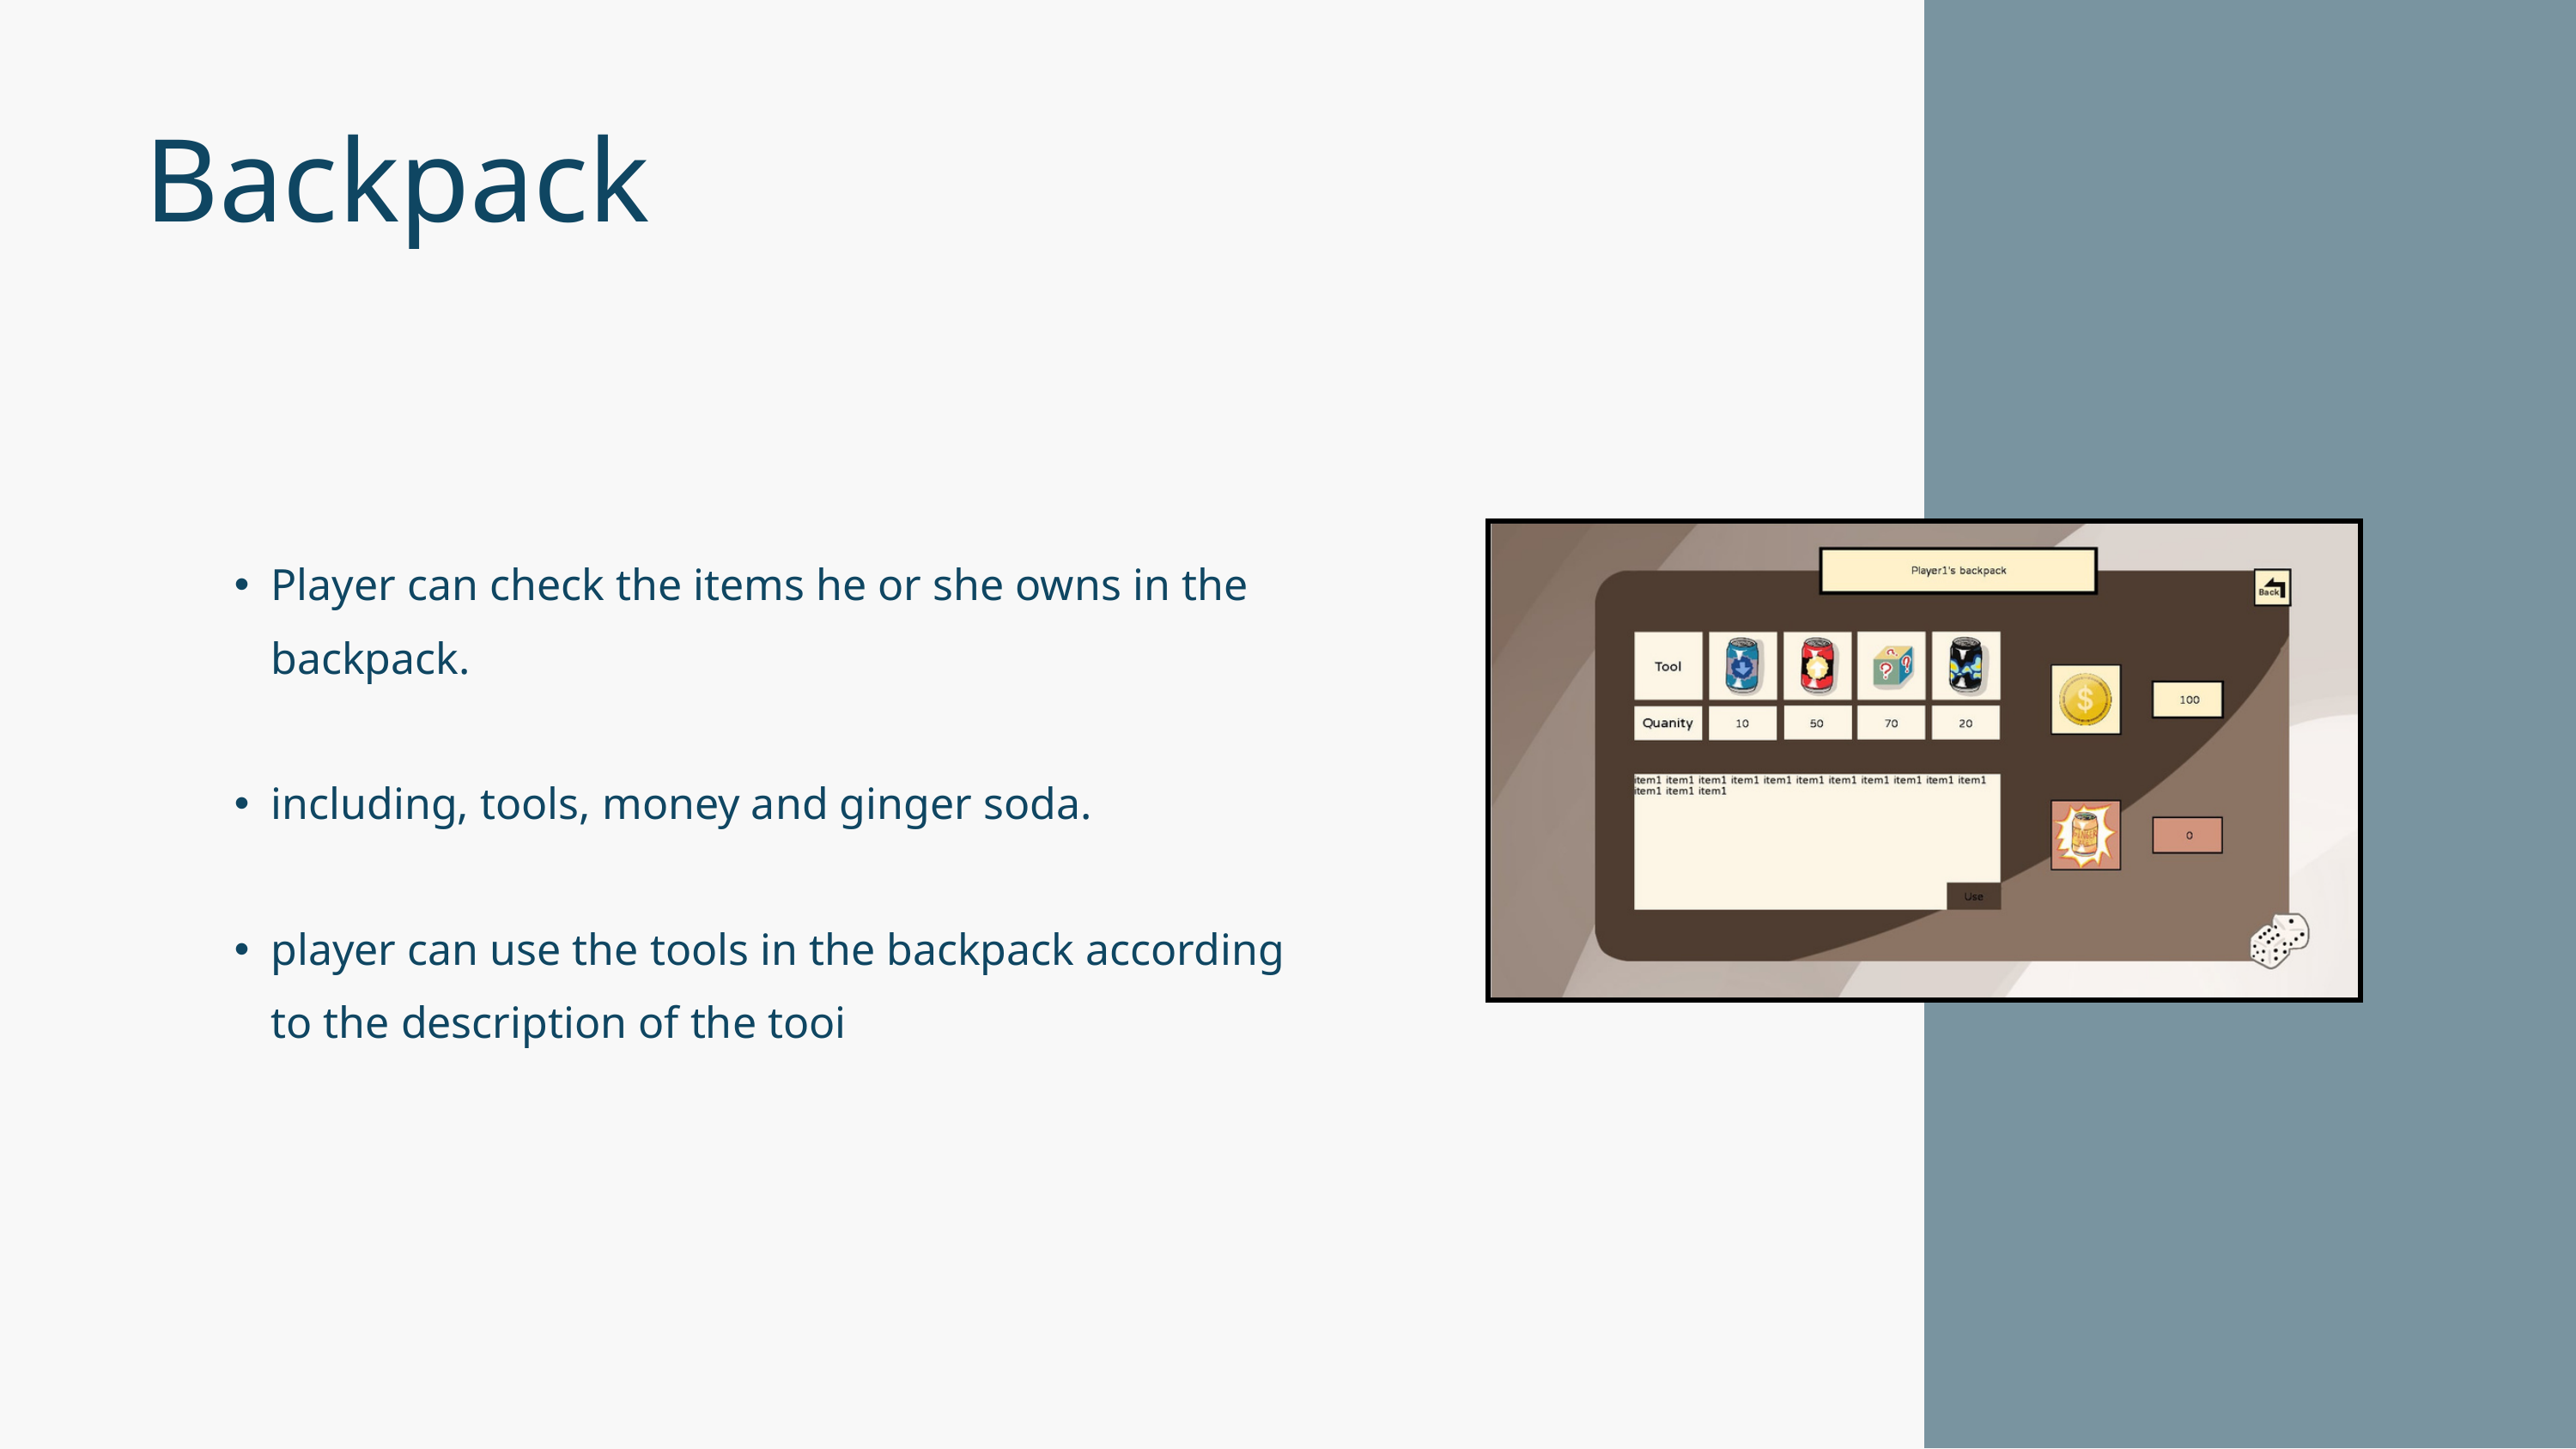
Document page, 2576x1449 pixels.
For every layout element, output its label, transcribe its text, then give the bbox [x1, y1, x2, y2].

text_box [1923, 0, 2576, 1449]
text_box Backpack [144, 84, 1128, 246]
text_box Player can check the items he or she owns in the backpack. including, tools, money and ginger soda. player can use the tools in the backpack according to the description of the tooi [197, 536, 1323, 1047]
text_box [1488, 521, 1918, 1000]
